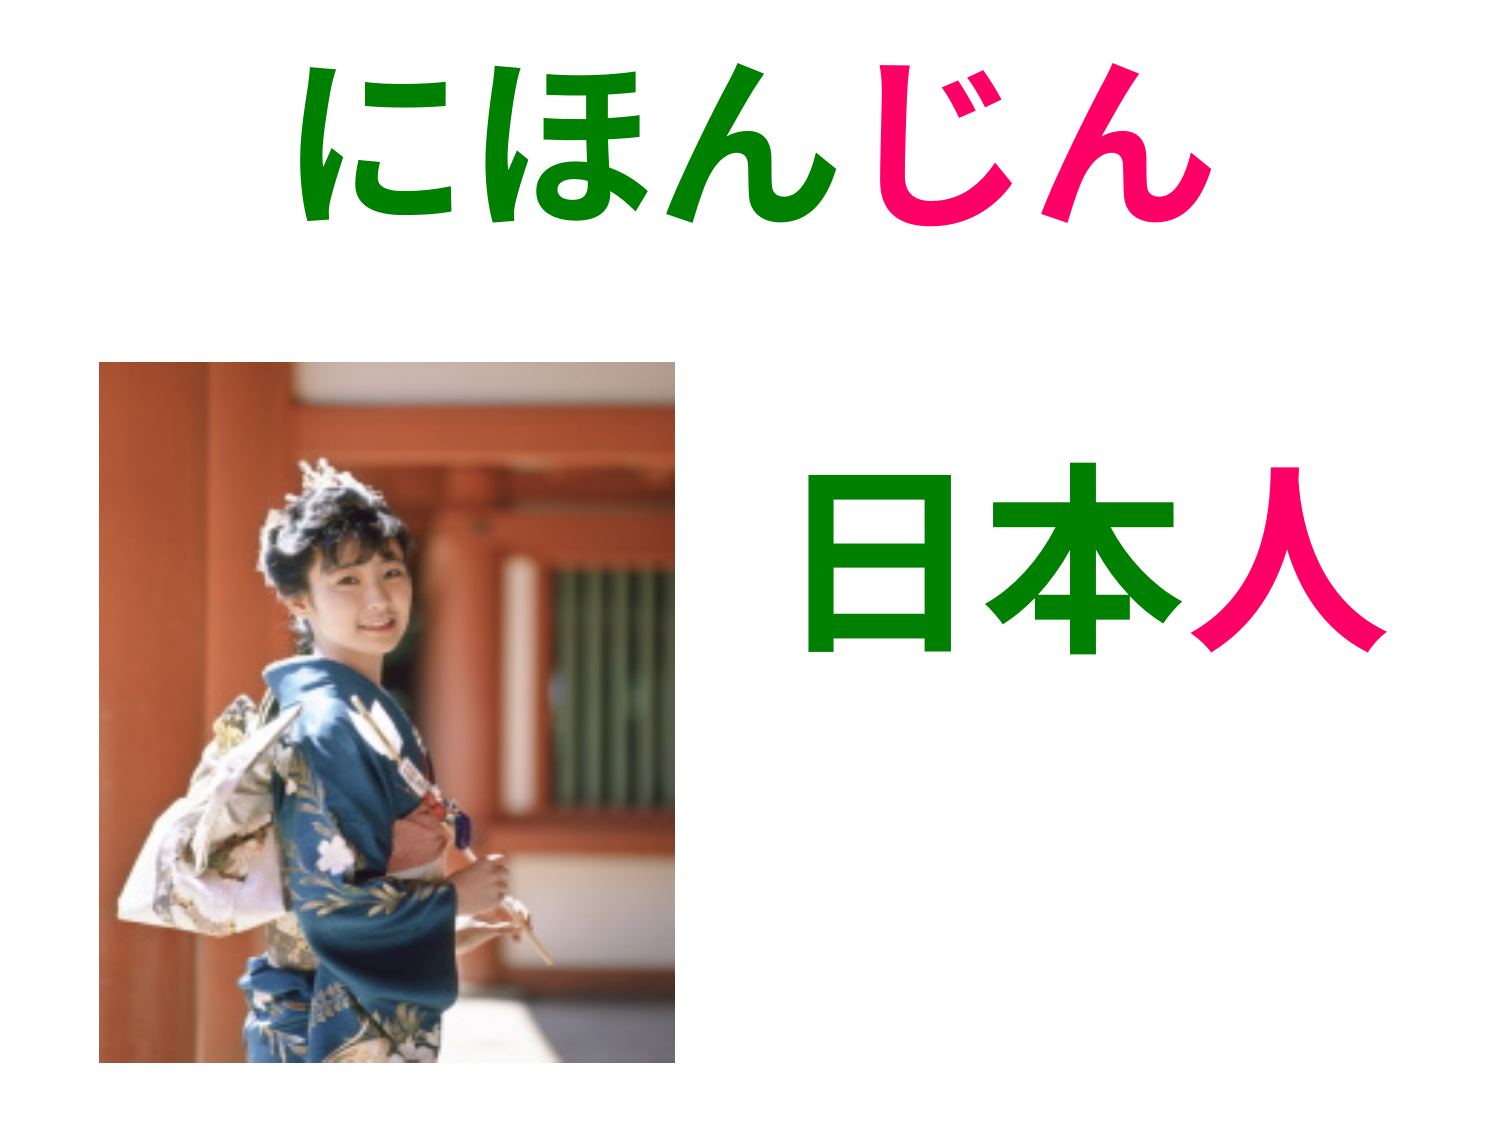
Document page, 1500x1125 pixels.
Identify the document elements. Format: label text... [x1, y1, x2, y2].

list 日本人 [762, 425, 1425, 1005]
picture [99, 362, 676, 1063]
title にほんじん [75, 45, 1425, 233]
